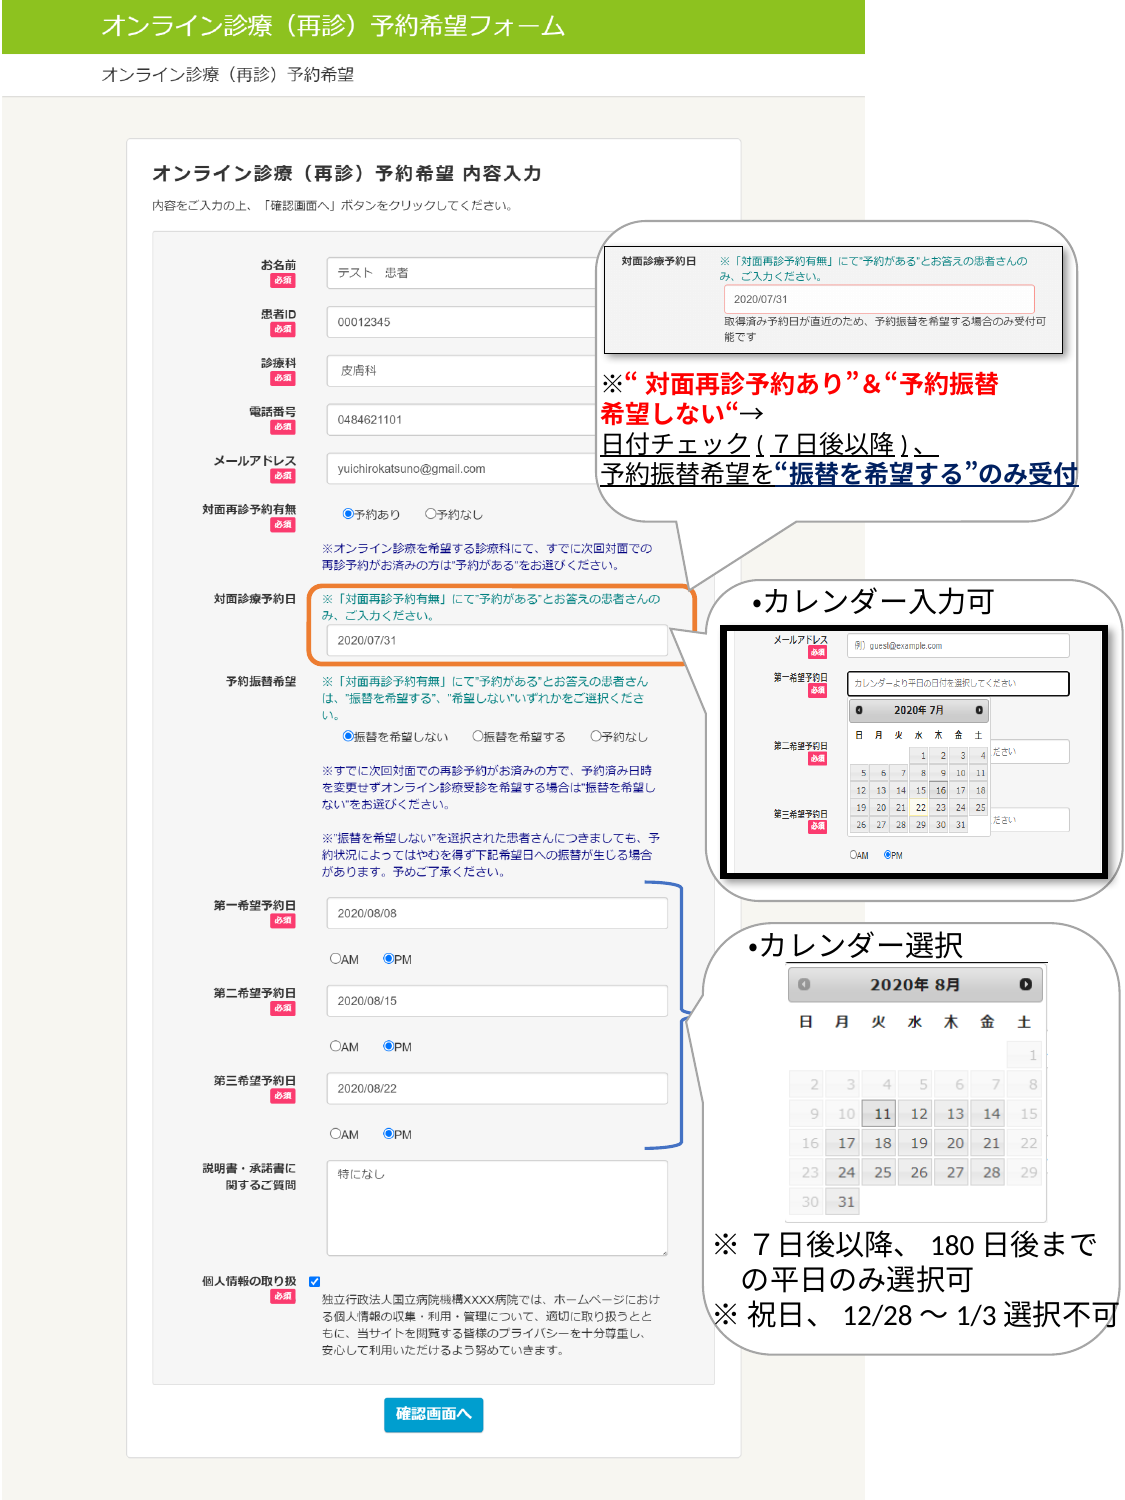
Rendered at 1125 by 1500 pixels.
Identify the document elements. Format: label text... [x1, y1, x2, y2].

text_box ※７日後以降、180日後まで の平日のみ選択可 ※祝日、12/28～1/3選択不可 [865, 1219, 1125, 1339]
text_box [865, 496, 1072, 523]
text_box ・カレンダー選択 [865, 919, 979, 962]
text_box [865, 1339, 1096, 1356]
text_box [979, 922, 1121, 1219]
picture [2, 0, 1063, 1500]
text_box [865, 219, 1079, 361]
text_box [705, 575, 1123, 901]
text_box ※“対面再診予約あり”＆“予約振替 希望しない“→ 日付チェック(７日後以降)、 予約振替希望を“振替を希望する”のみ受付 [865, 361, 1094, 496]
